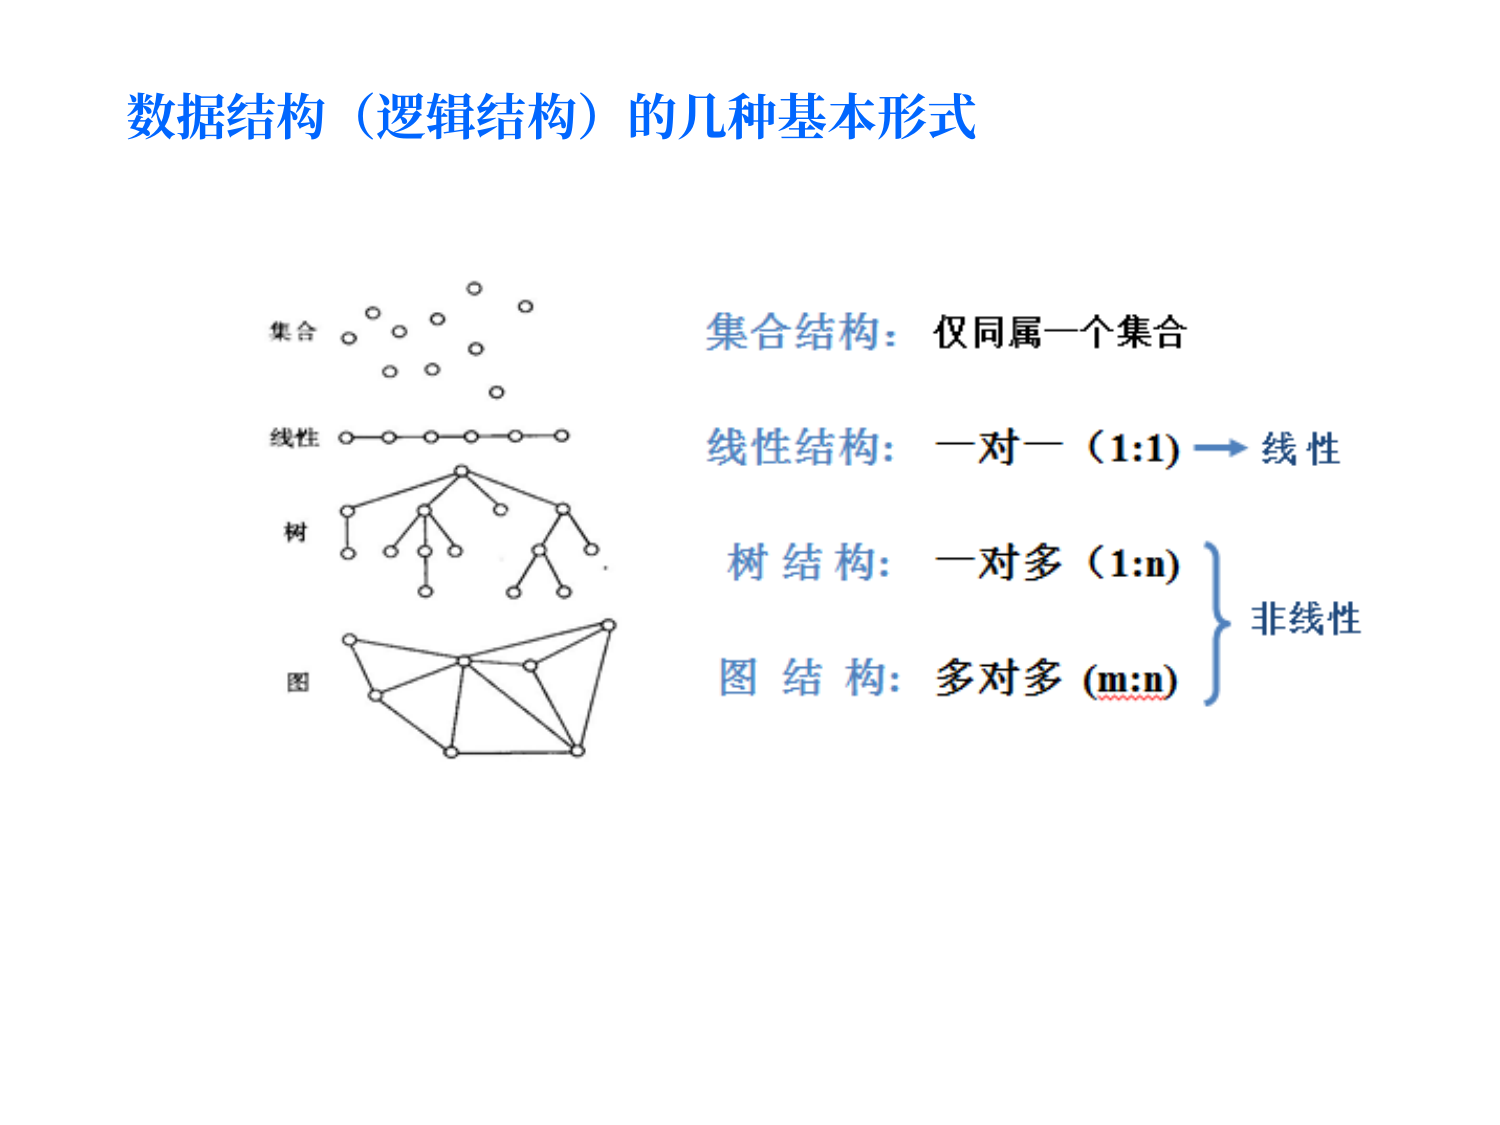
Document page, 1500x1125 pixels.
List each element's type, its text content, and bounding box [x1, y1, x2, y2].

picture [170, 266, 1397, 777]
text_box 数据结构（逻辑结构）的几种基本形式 [112, 78, 1247, 153]
